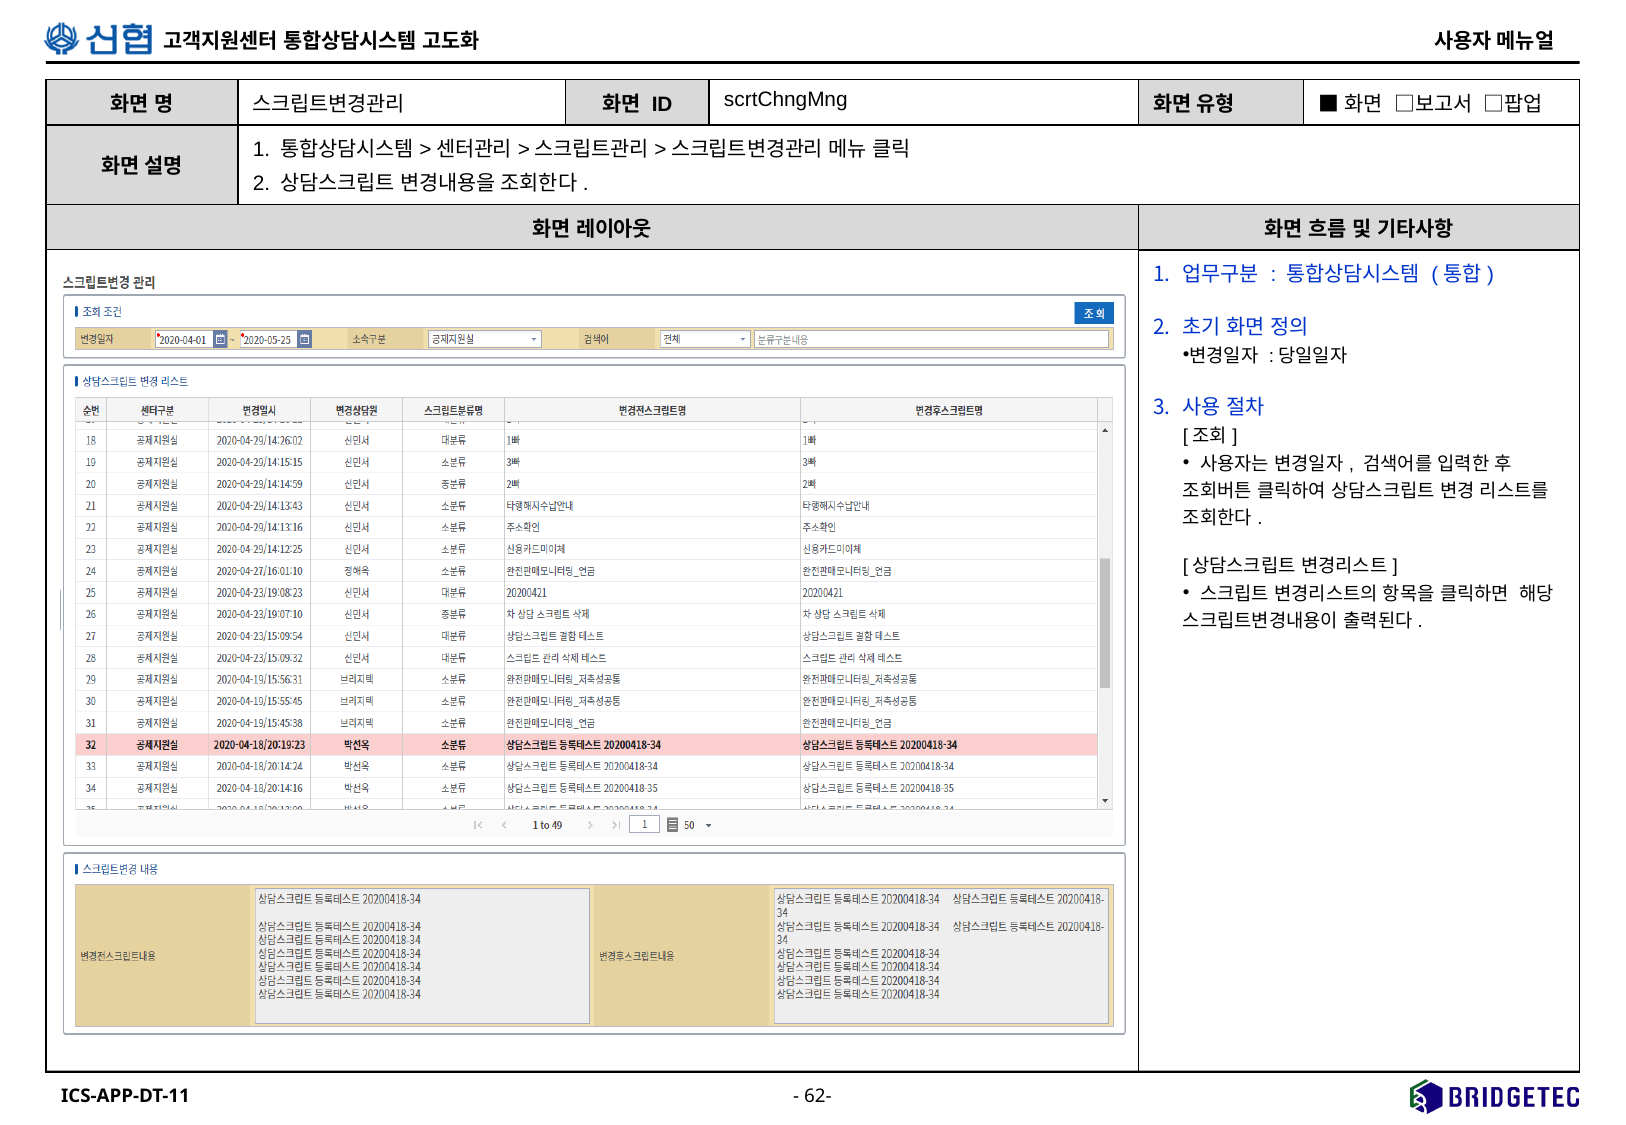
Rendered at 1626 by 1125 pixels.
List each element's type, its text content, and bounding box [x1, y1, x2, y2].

table_header 화면 ID [566, 80, 708, 124]
table_cell 화면 레이아웃 [47, 205, 1138, 249]
table_header 화면 유형 [1139, 80, 1303, 124]
picture [60, 272, 1128, 1037]
table_header 스크립트변경관리 [239, 80, 565, 124]
table_cell [47, 250, 1138, 1072]
table_header scrtChngMng [710, 80, 1138, 124]
picture [42, 20, 154, 58]
table_header ■화면 □보고서 □팝업 [1304, 80, 1579, 124]
picture [1410, 1079, 1579, 1114]
table_cell 업무구분 : 통합상담시스템 (통합) 초기 화면 정의 변경일자 :당일일자 사용 절차 [조회] 사용자는 변경일자, 검색어를 입력한 후 조회버튼 클릭하여 상담스크립트 변경 리스트를 조회한다. [상담스크립트 변경리스트] 스크립트 변경리스트의 항목을 클릭하면 해당 스크립트변경내용이 출력된다. [1139, 251, 1579, 1072]
table_header 화면 명 [47, 80, 237, 124]
table_cell 화면 설명 [47, 126, 237, 204]
table_cell 화면 흐름 및 기타사항 [1139, 205, 1579, 249]
table_cell 1. 통합상담시스템>센터관리>스크립트관리>스크립트변경관리 메뉴 클릭 2. 상담스크립트 변경내용을 조회한다. [239, 126, 1579, 204]
